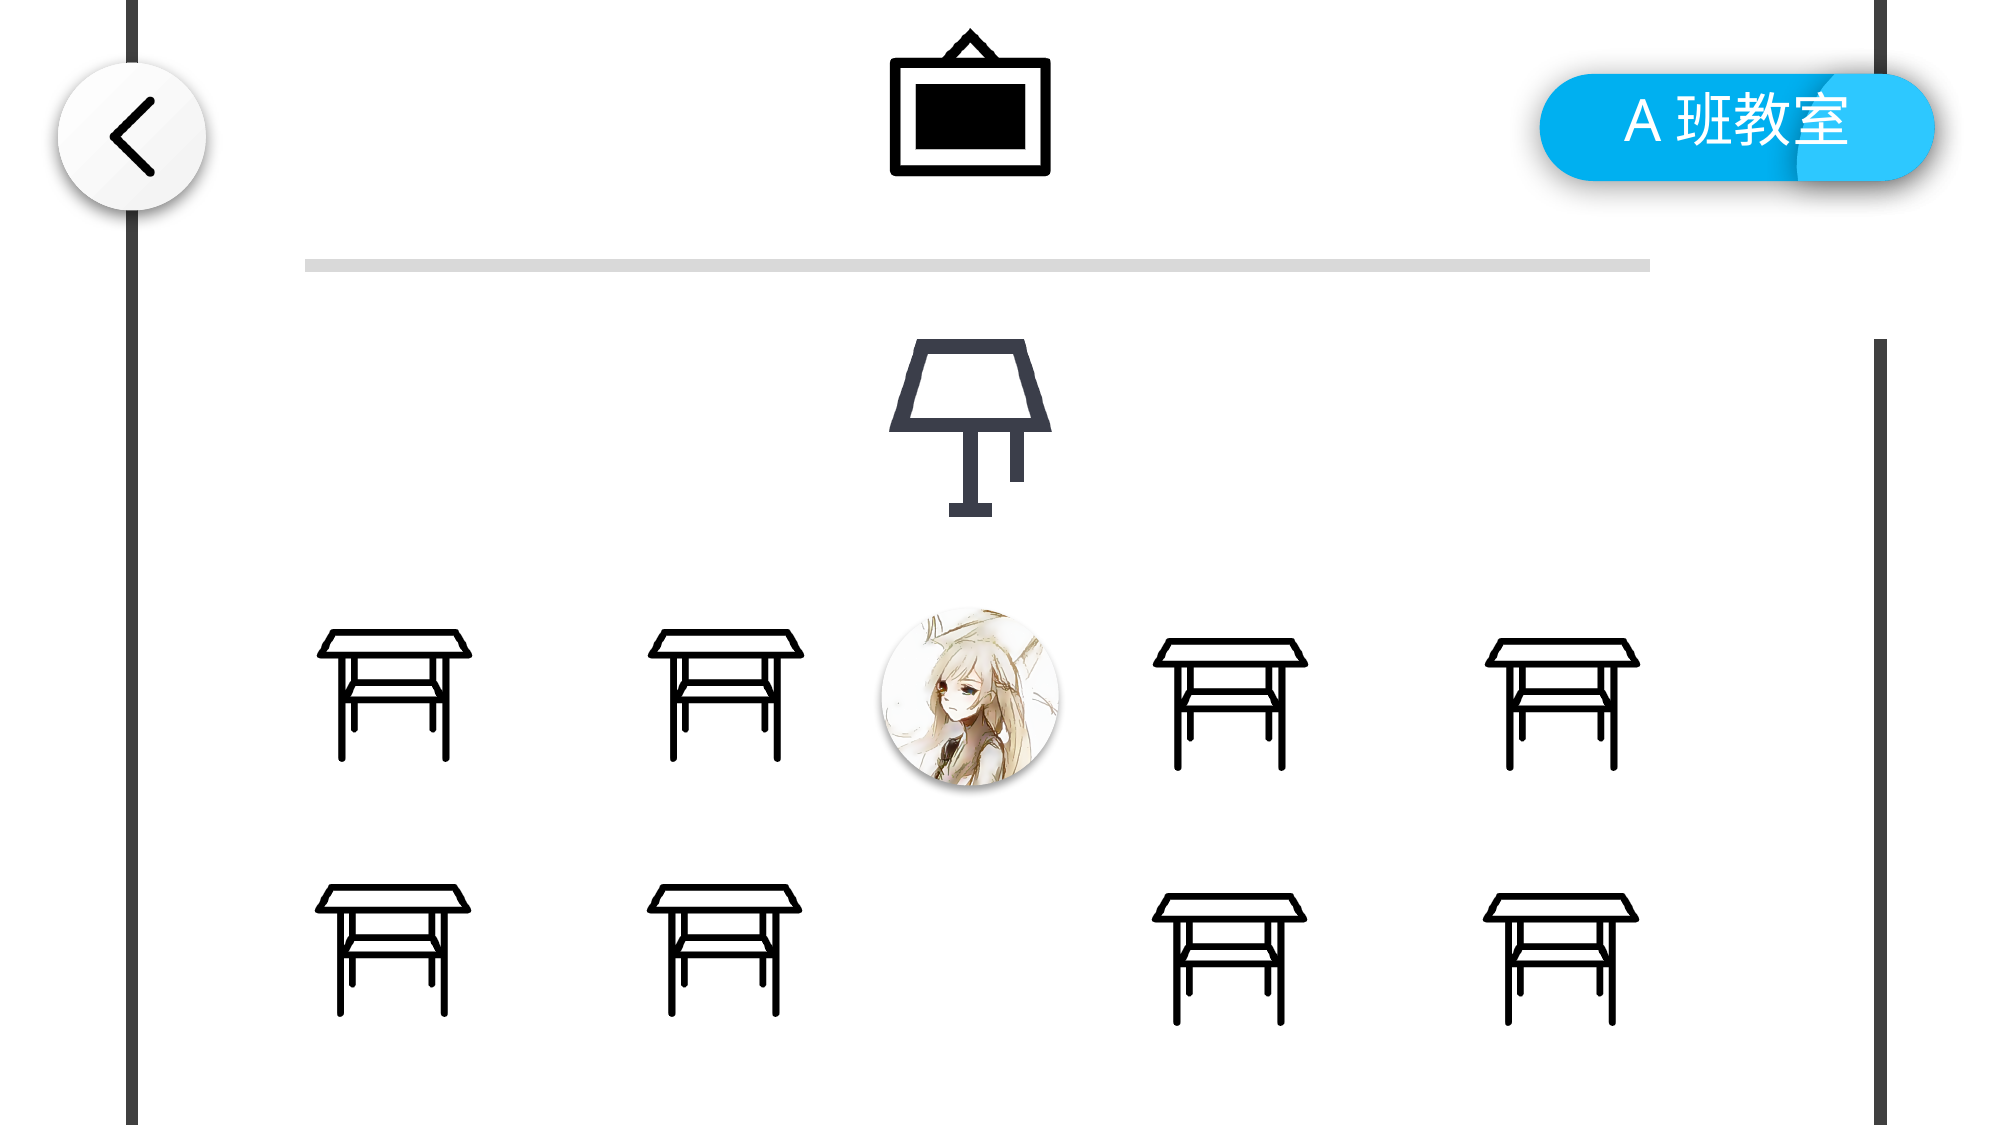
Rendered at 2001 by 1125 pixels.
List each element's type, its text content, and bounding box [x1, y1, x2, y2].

picture [303, 864, 482, 1042]
picture [1472, 618, 1651, 796]
picture [881, 339, 1059, 517]
text_box [1538, 72, 1813, 183]
text_box [57, 61, 131, 212]
picture [1471, 873, 1650, 1051]
text_box [133, 61, 207, 212]
picture [1139, 873, 1318, 1051]
picture [1141, 618, 1319, 796]
picture [636, 609, 815, 787]
picture [635, 864, 813, 1042]
picture [87, 92, 177, 181]
text_box [1795, 72, 1936, 182]
text_box A班教室 [1609, 75, 1865, 161]
picture [881, 18, 1059, 196]
picture [304, 609, 483, 787]
text_box [880, 607, 1060, 787]
